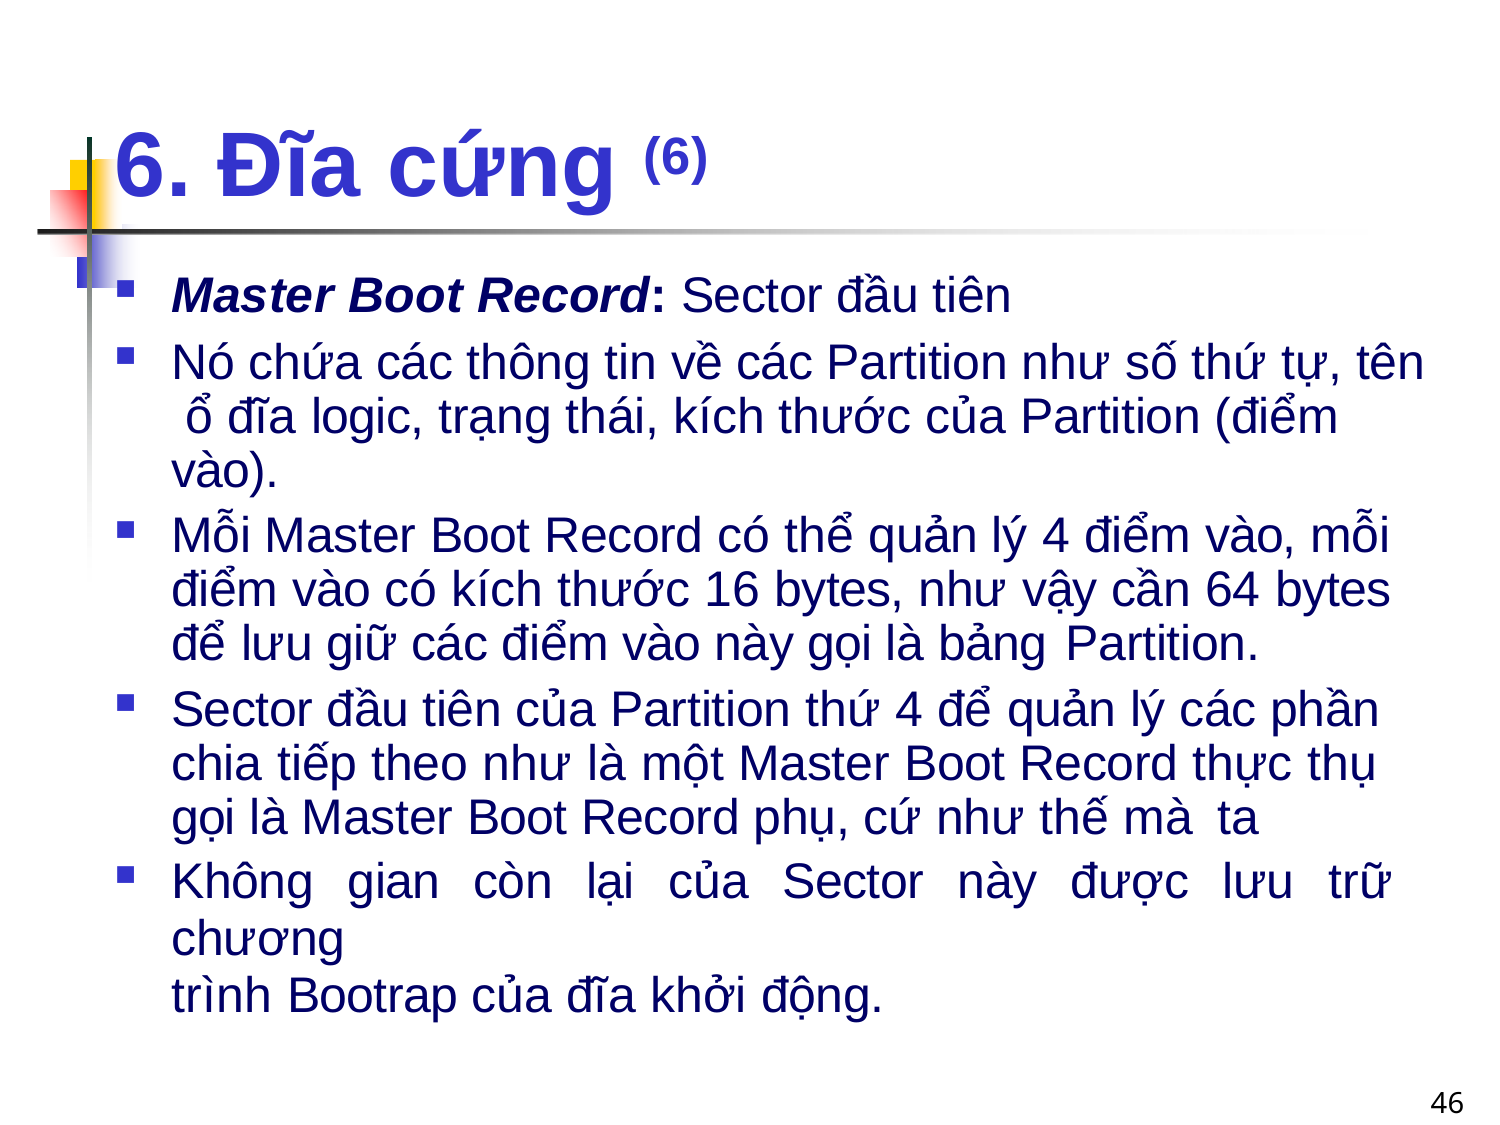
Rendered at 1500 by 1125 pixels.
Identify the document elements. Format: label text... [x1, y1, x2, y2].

text_box 46 [1424, 1081, 1469, 1125]
picture [37, 137, 108, 588]
title 6. Đĩa cứng (6) [108, 102, 723, 294]
text_box Master Boot Record: Sector đầu tiên Nó chứa các thông tin về các Partition như số thứ tự, tên ổ đĩa logic, trạng thái, kích thước của Partition (điểm vào). Mỗi Master Boot Record có thể quản lý 4 điểm vào, mỗi điểm vào có kích thước 16 bytes, như vậy cần 64 bytes để lưu giữ các điểm vào này gọi là bảng Partition. Sector đầu tiên của Partition thứ 4 để quản lý các phần chia tiếp theo như là một Master Boot Record thực thụ gọi là Master Boot Record phụ, cứ như thế mà ta Không gian còn lại của Sector này được lưu trữ chương trình Bootrap của đĩa khởi động. [112, 253, 1436, 1023]
picture [723, 229, 1387, 235]
